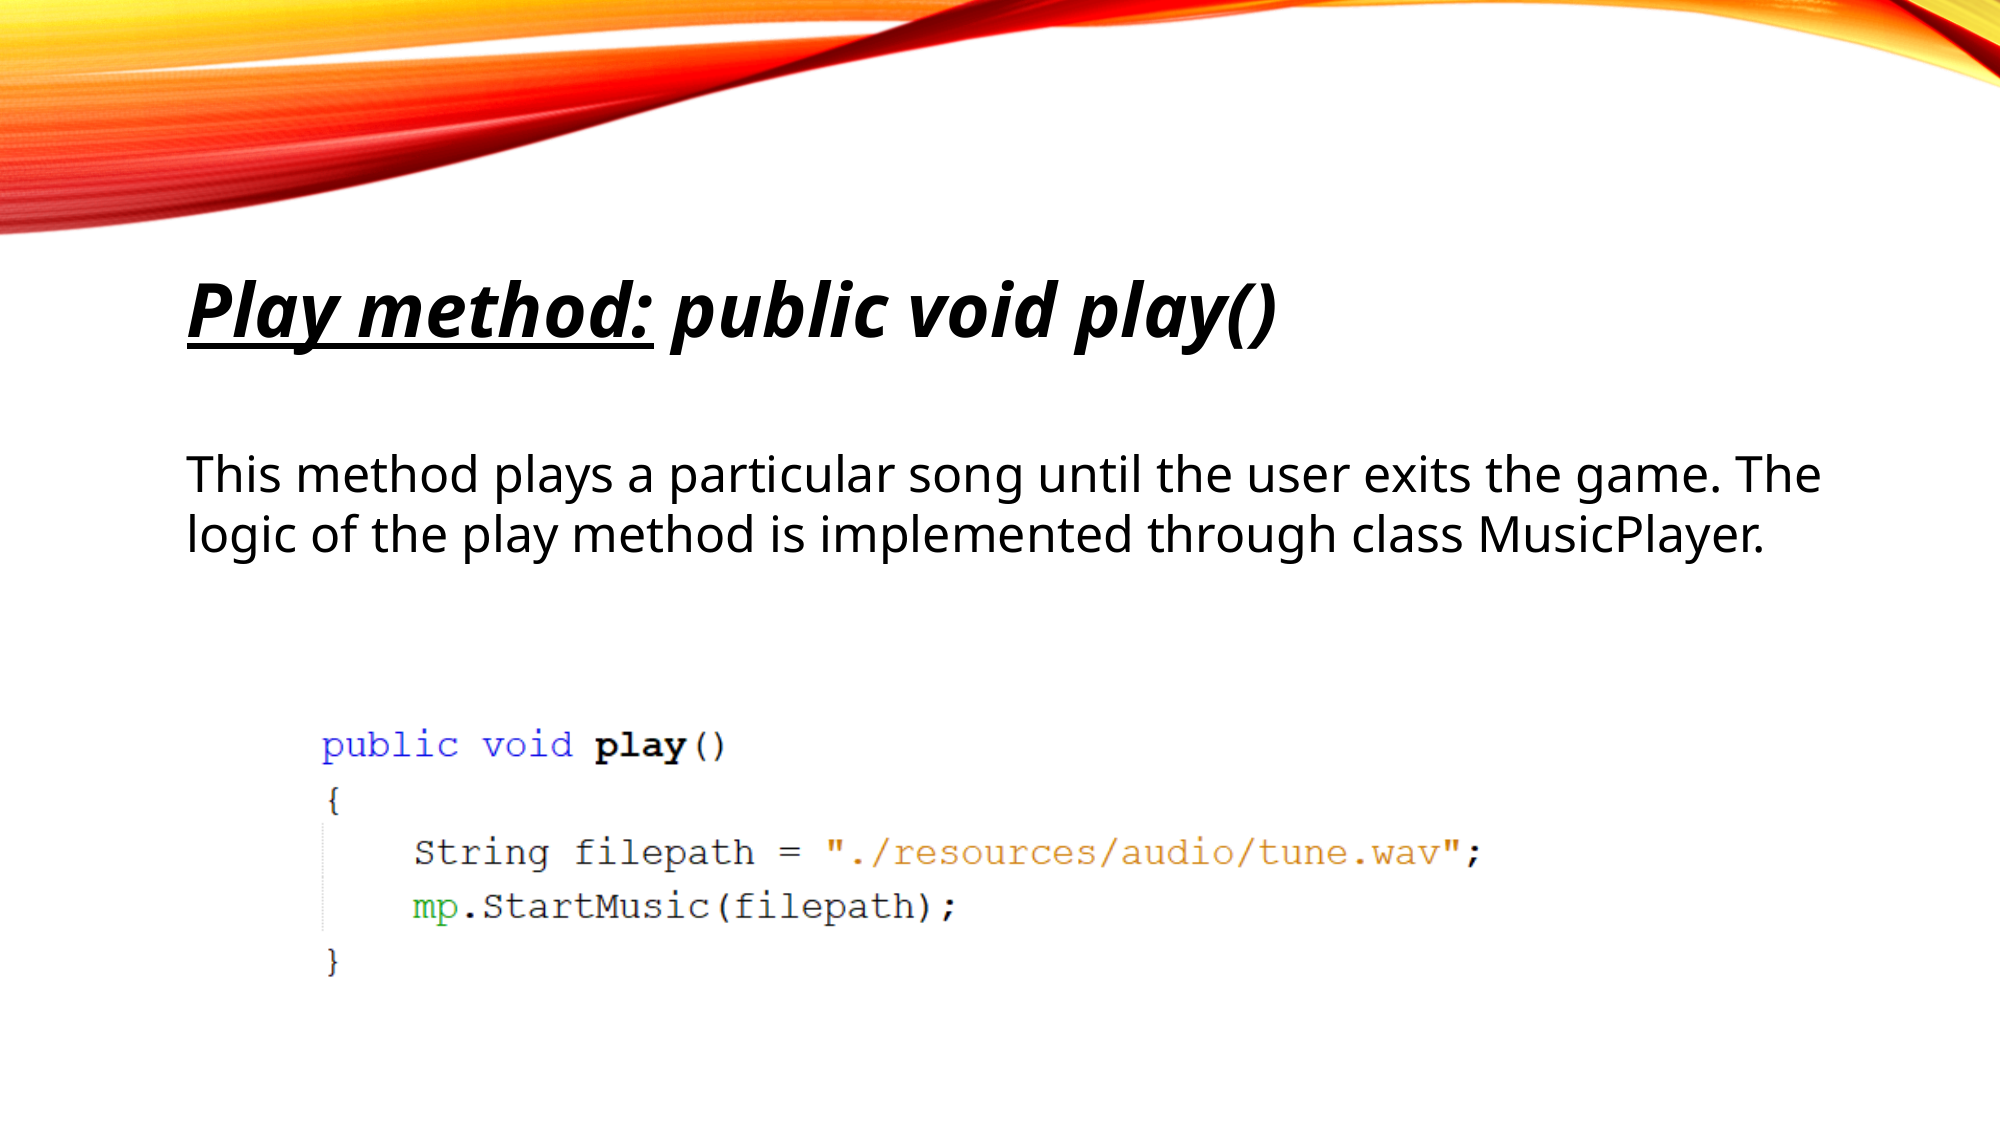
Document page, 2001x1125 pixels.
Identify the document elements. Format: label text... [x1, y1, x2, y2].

picture [301, 719, 1514, 985]
picture [0, 0, 2000, 237]
text_box Play method: public void play() This method plays a particular song until the user exits the game. The logic of the play method is implemented through class MusicPlayer. [172, 255, 1919, 661]
